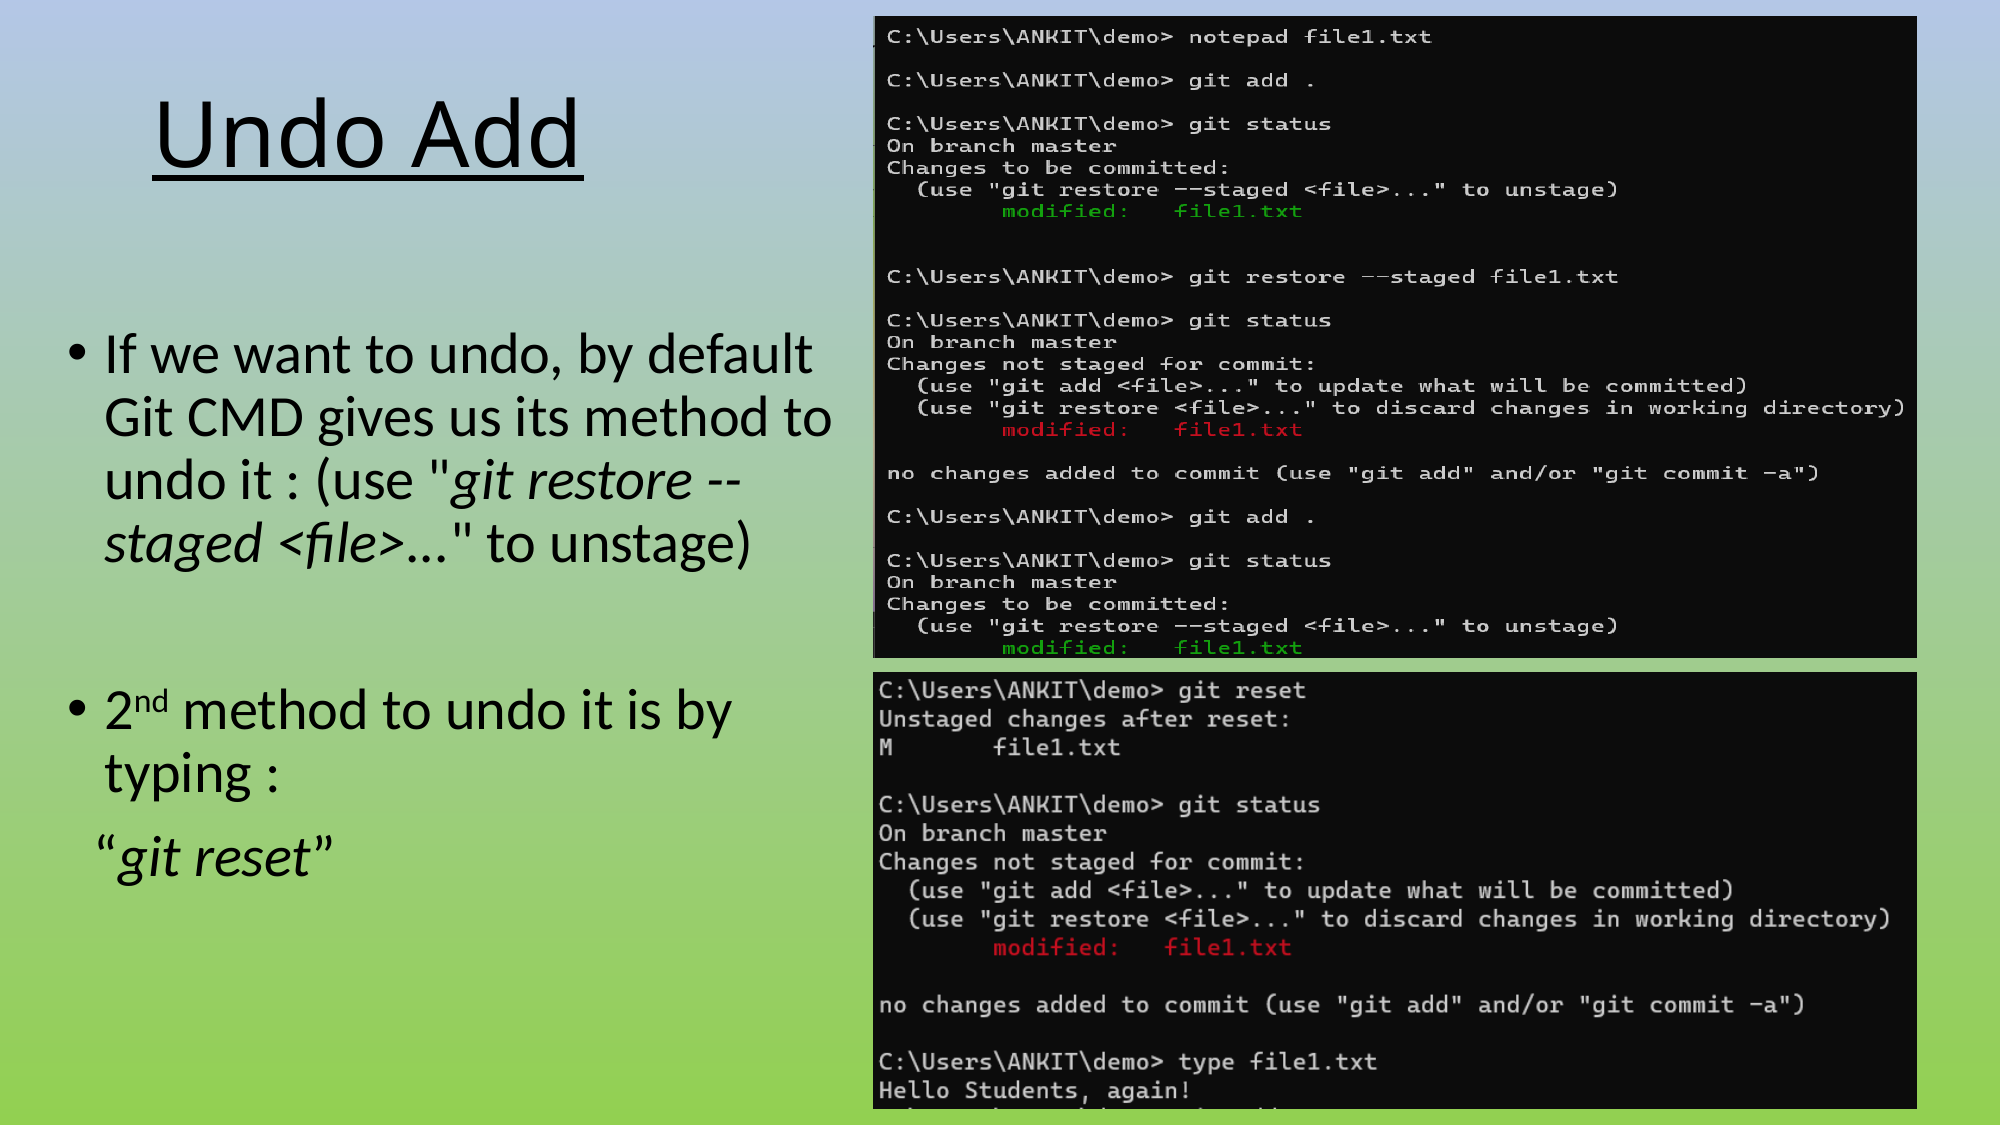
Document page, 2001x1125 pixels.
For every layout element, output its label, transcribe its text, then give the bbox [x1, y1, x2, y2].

picture [872, 16, 1917, 658]
list If we want to undo, by default Git CMD gives us its method to undo it : (use "git restore --staged <file>..." to unstage) 2nd method to undo it is by typing : “git reset” [52, 315, 907, 1030]
title Undo Add [137, 29, 872, 247]
picture [872, 672, 1917, 1109]
